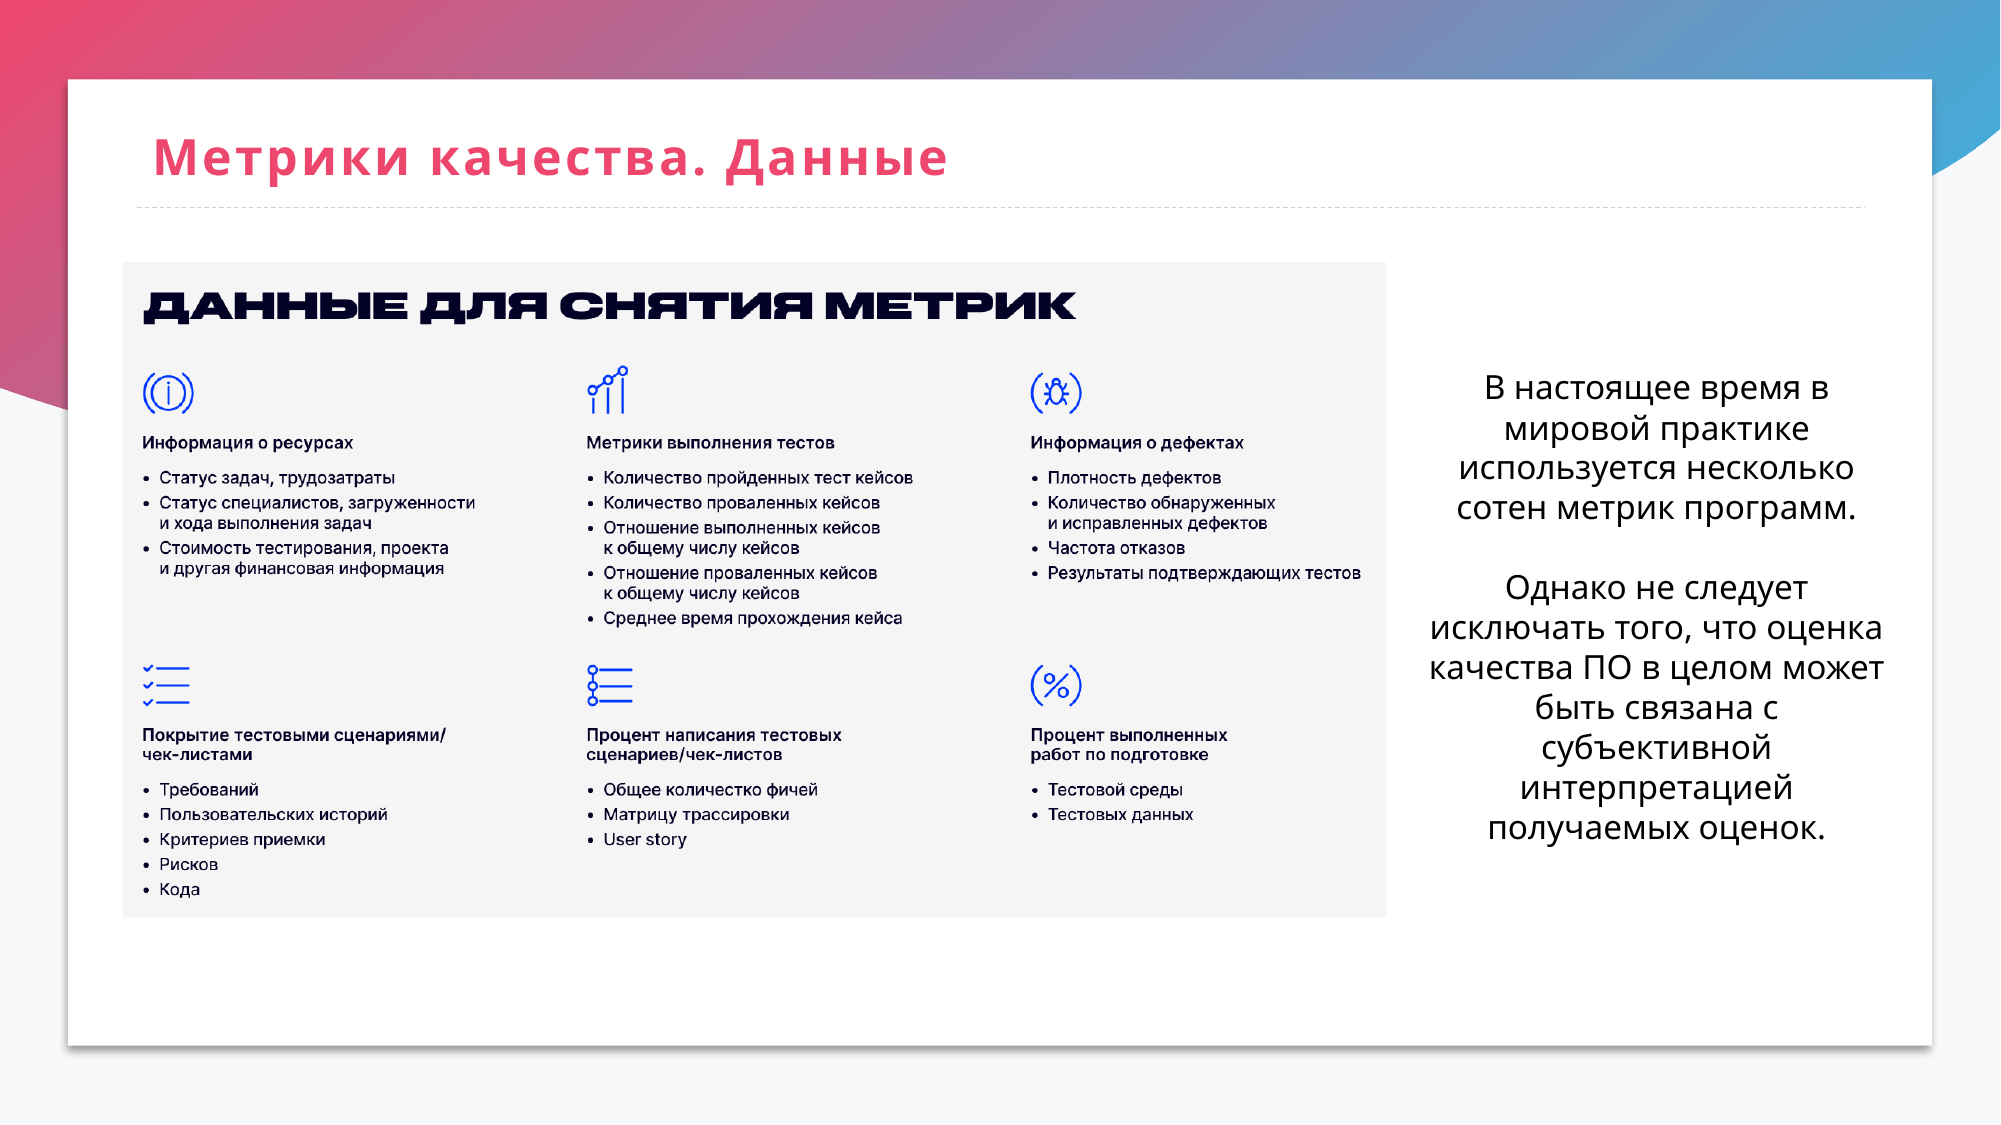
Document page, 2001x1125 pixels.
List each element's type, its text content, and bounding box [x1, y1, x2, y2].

text_box В настоящее время в мировой практике используется несколько сотен метрик программ. Однако не следует исключать того, что оценка качества ПО в целом может быть связана с субъективной интерпретацией получаемых оценок. [1400, 359, 1914, 854]
title Метрики качества. Данные [137, 111, 1863, 208]
picture [123, 262, 1387, 917]
